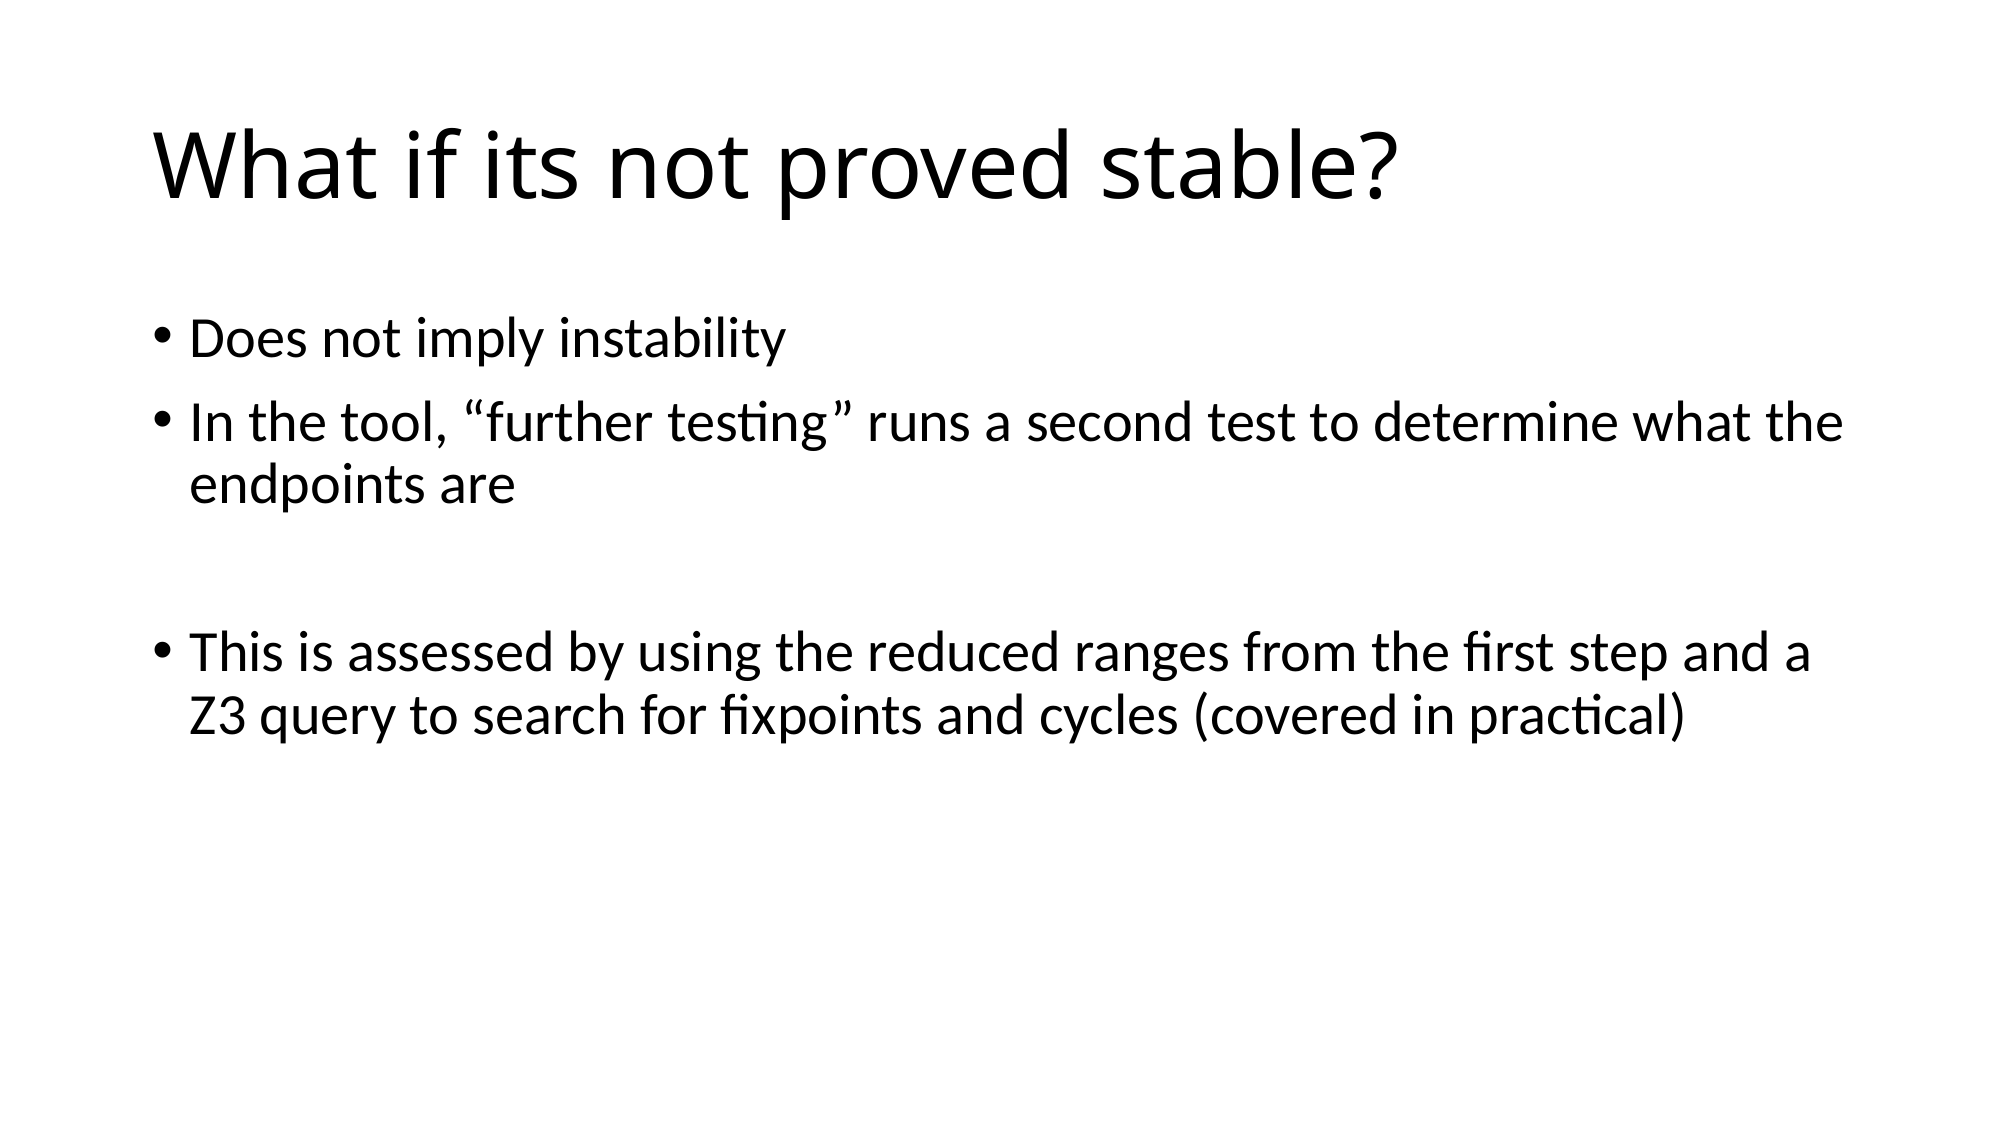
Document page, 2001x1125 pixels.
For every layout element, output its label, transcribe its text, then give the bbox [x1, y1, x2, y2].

list Does not imply instability In the tool, “further testing” runs a second test to determine what the endpoints are This is assessed by using the reduced ranges from the first step and a Z3 query to search for fixpoints and cycles (covered in practical) [137, 299, 1863, 1014]
title What if its not proved stable? [137, 59, 1863, 278]
